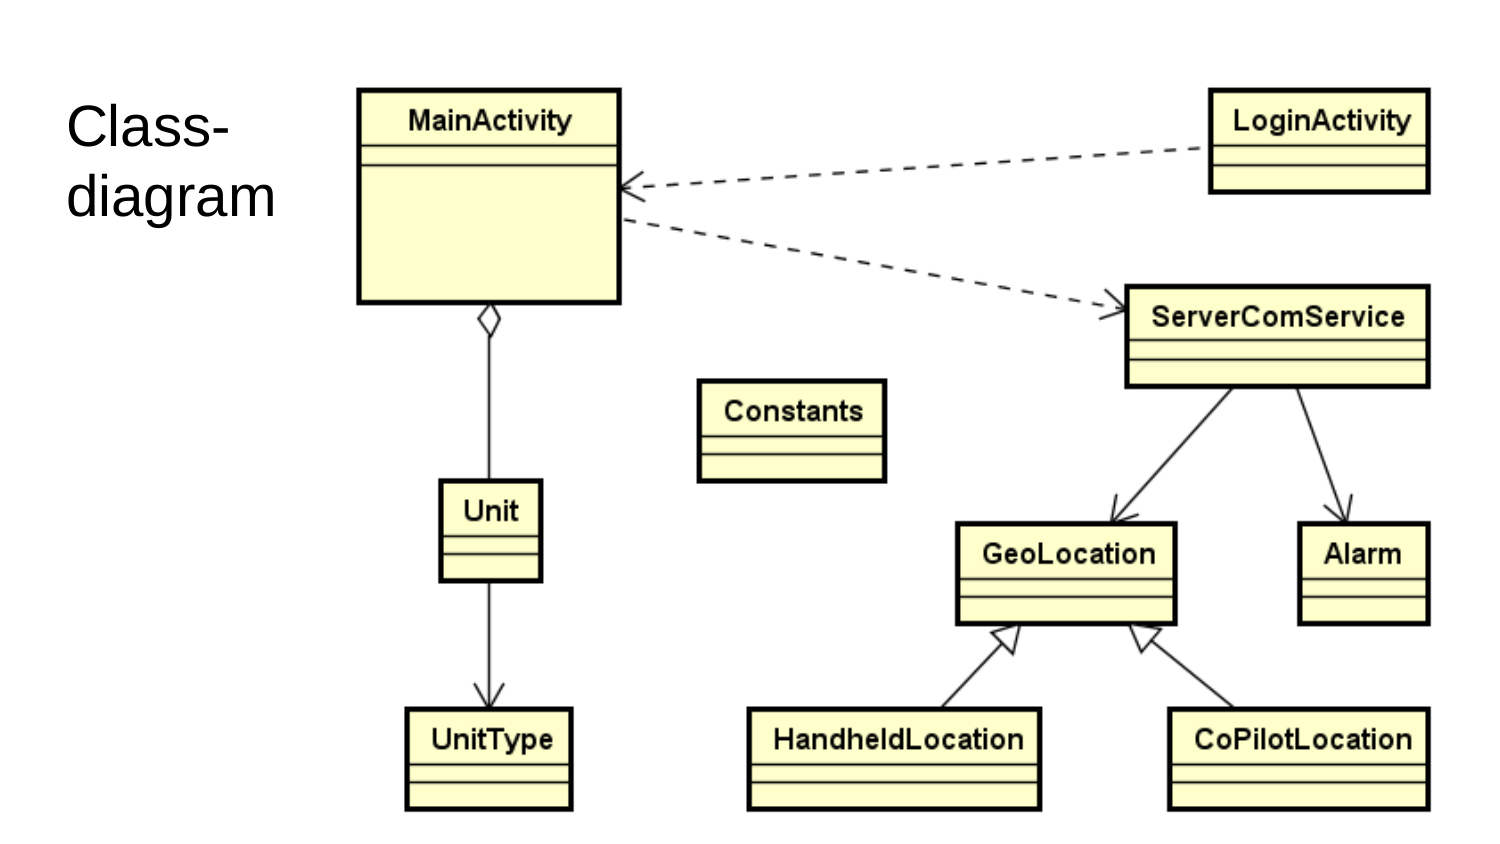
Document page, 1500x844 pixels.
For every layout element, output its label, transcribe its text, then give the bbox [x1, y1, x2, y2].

picture [345, 72, 1450, 831]
title Class- diagram [51, 72, 344, 240]
